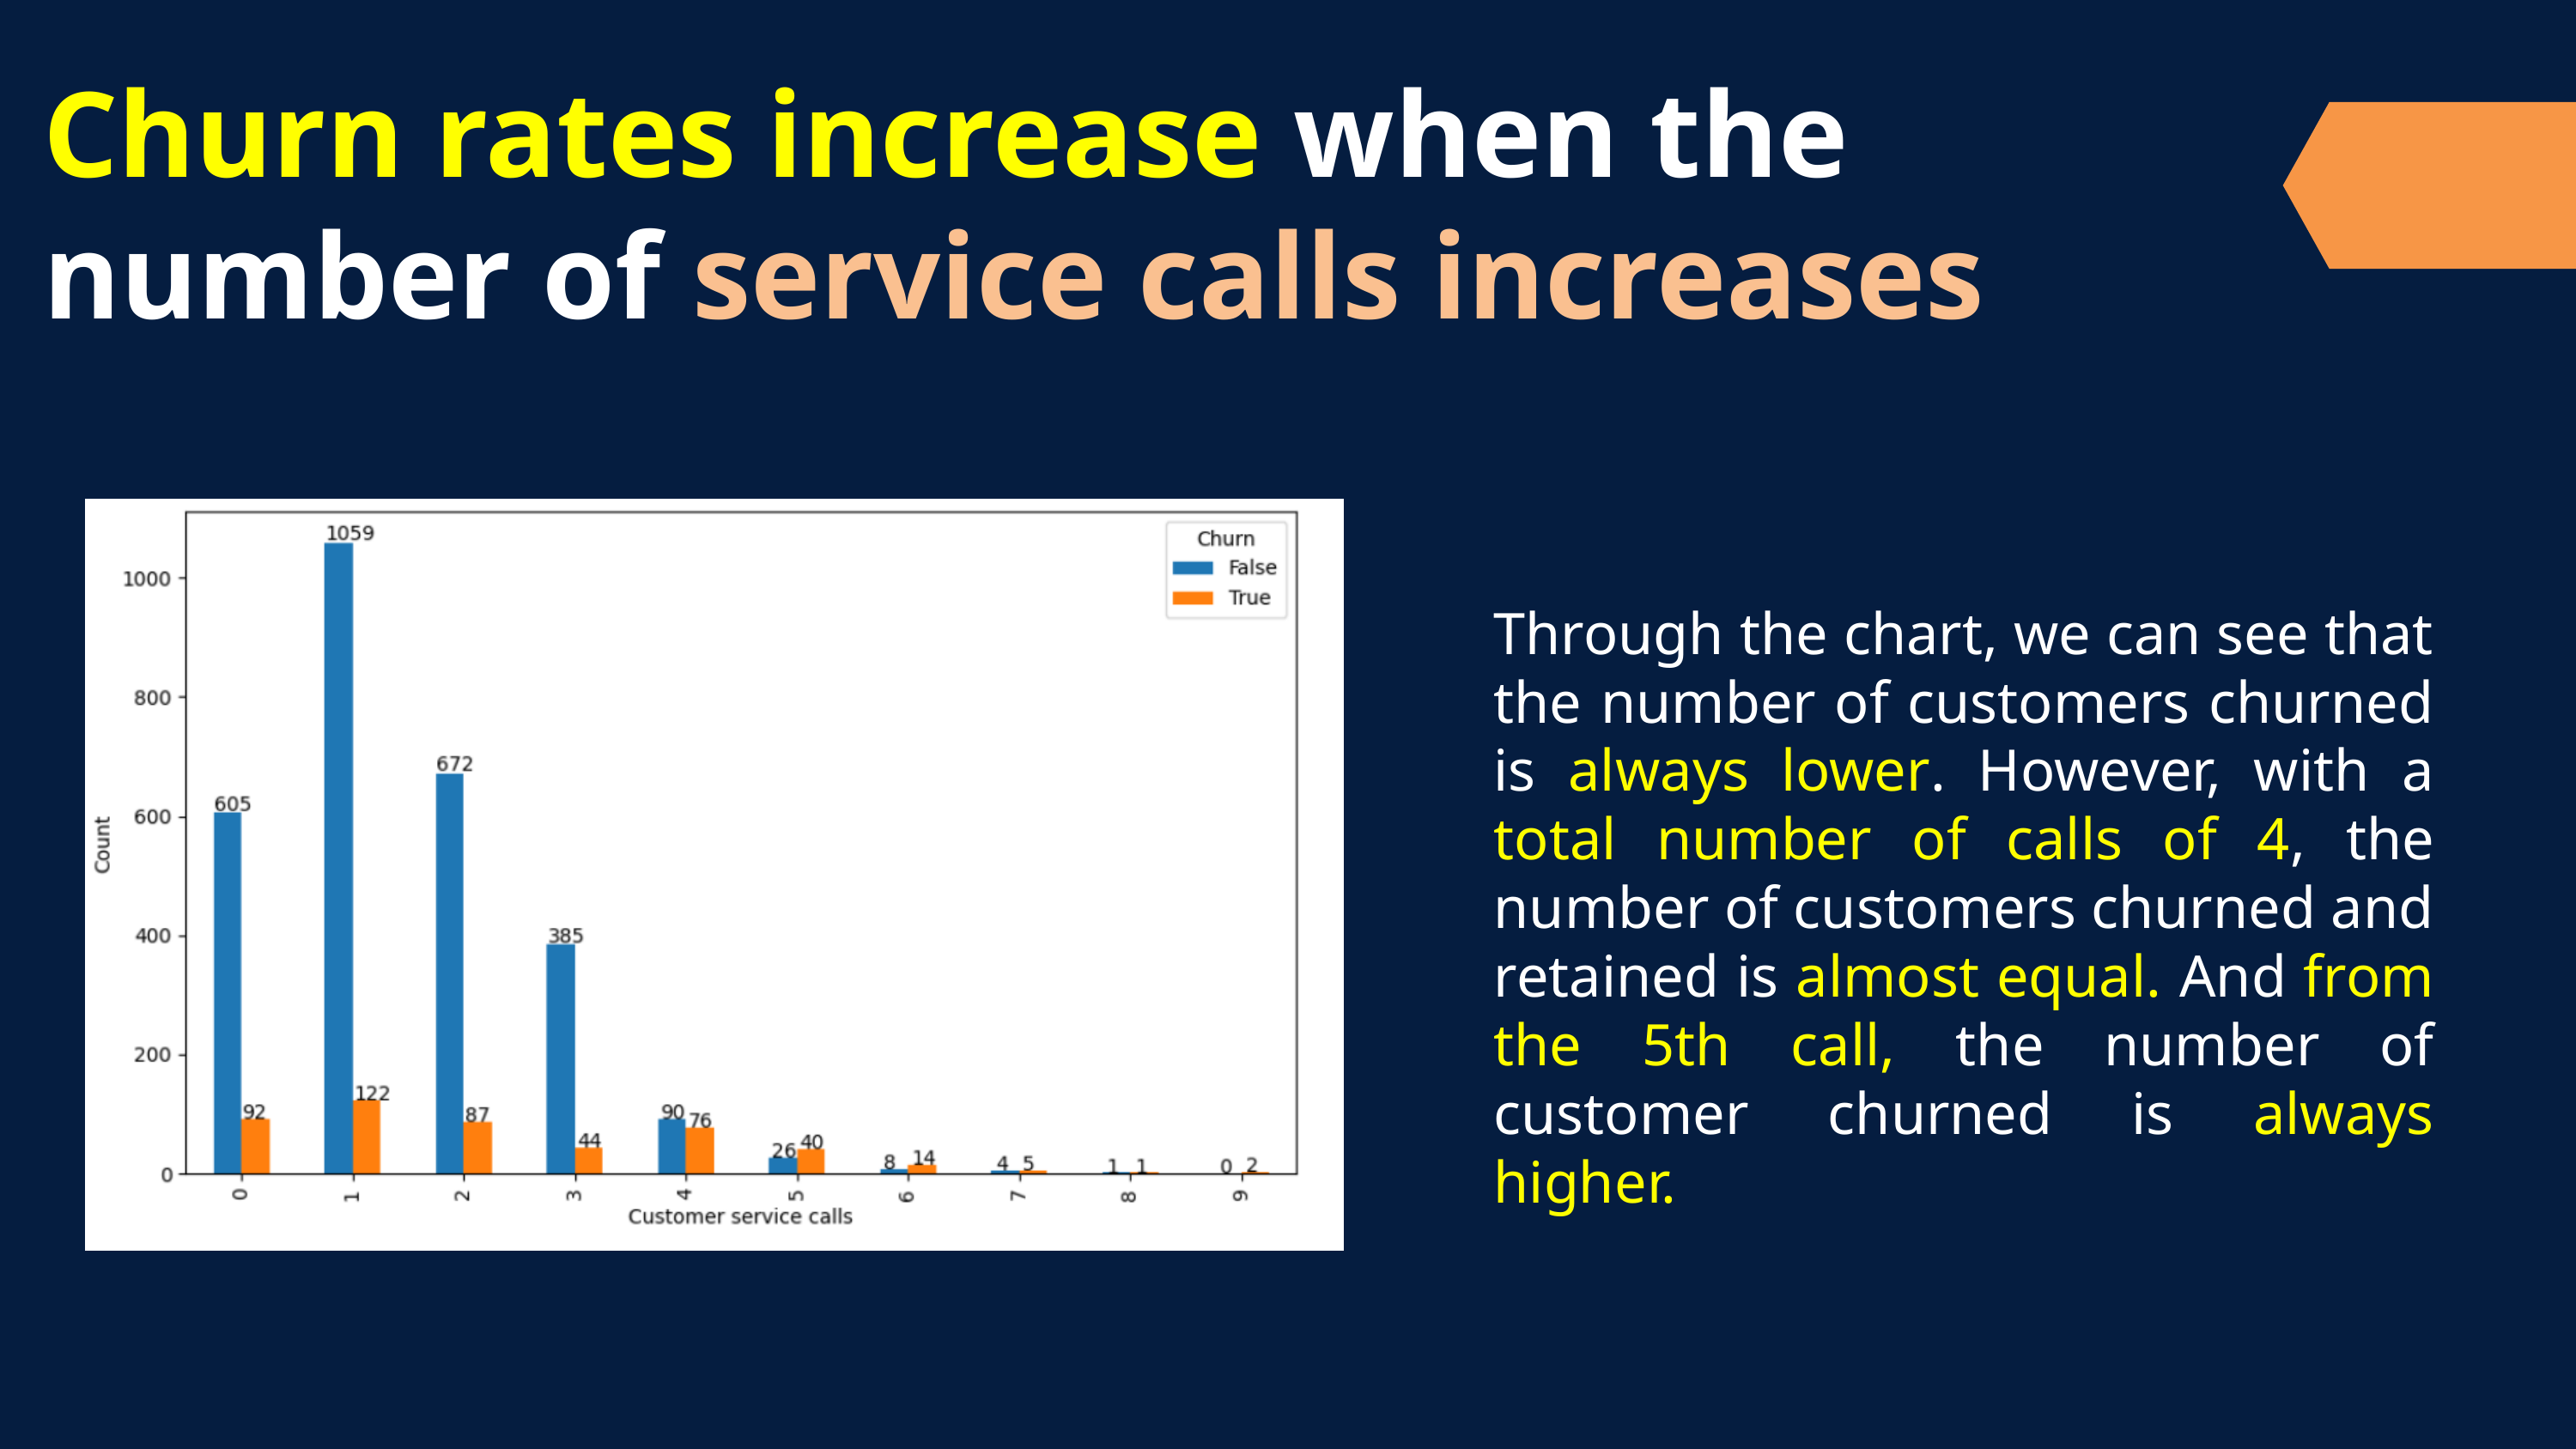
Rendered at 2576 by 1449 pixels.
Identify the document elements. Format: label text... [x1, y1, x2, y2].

text_box Churn rates increase when the number of service calls increases [43, 58, 2051, 343]
text_box [2110, 58, 2576, 235]
text_box [2310, 235, 2576, 270]
picture [85, 499, 1344, 1251]
text_box Through the chart, we can see that the number of customers churned is always lower. However, with a total number of calls of 4, the number of customers churned and retained is almost equal. And from the 5th call, the number of customer churned is always higher. [1480, 590, 2447, 1222]
